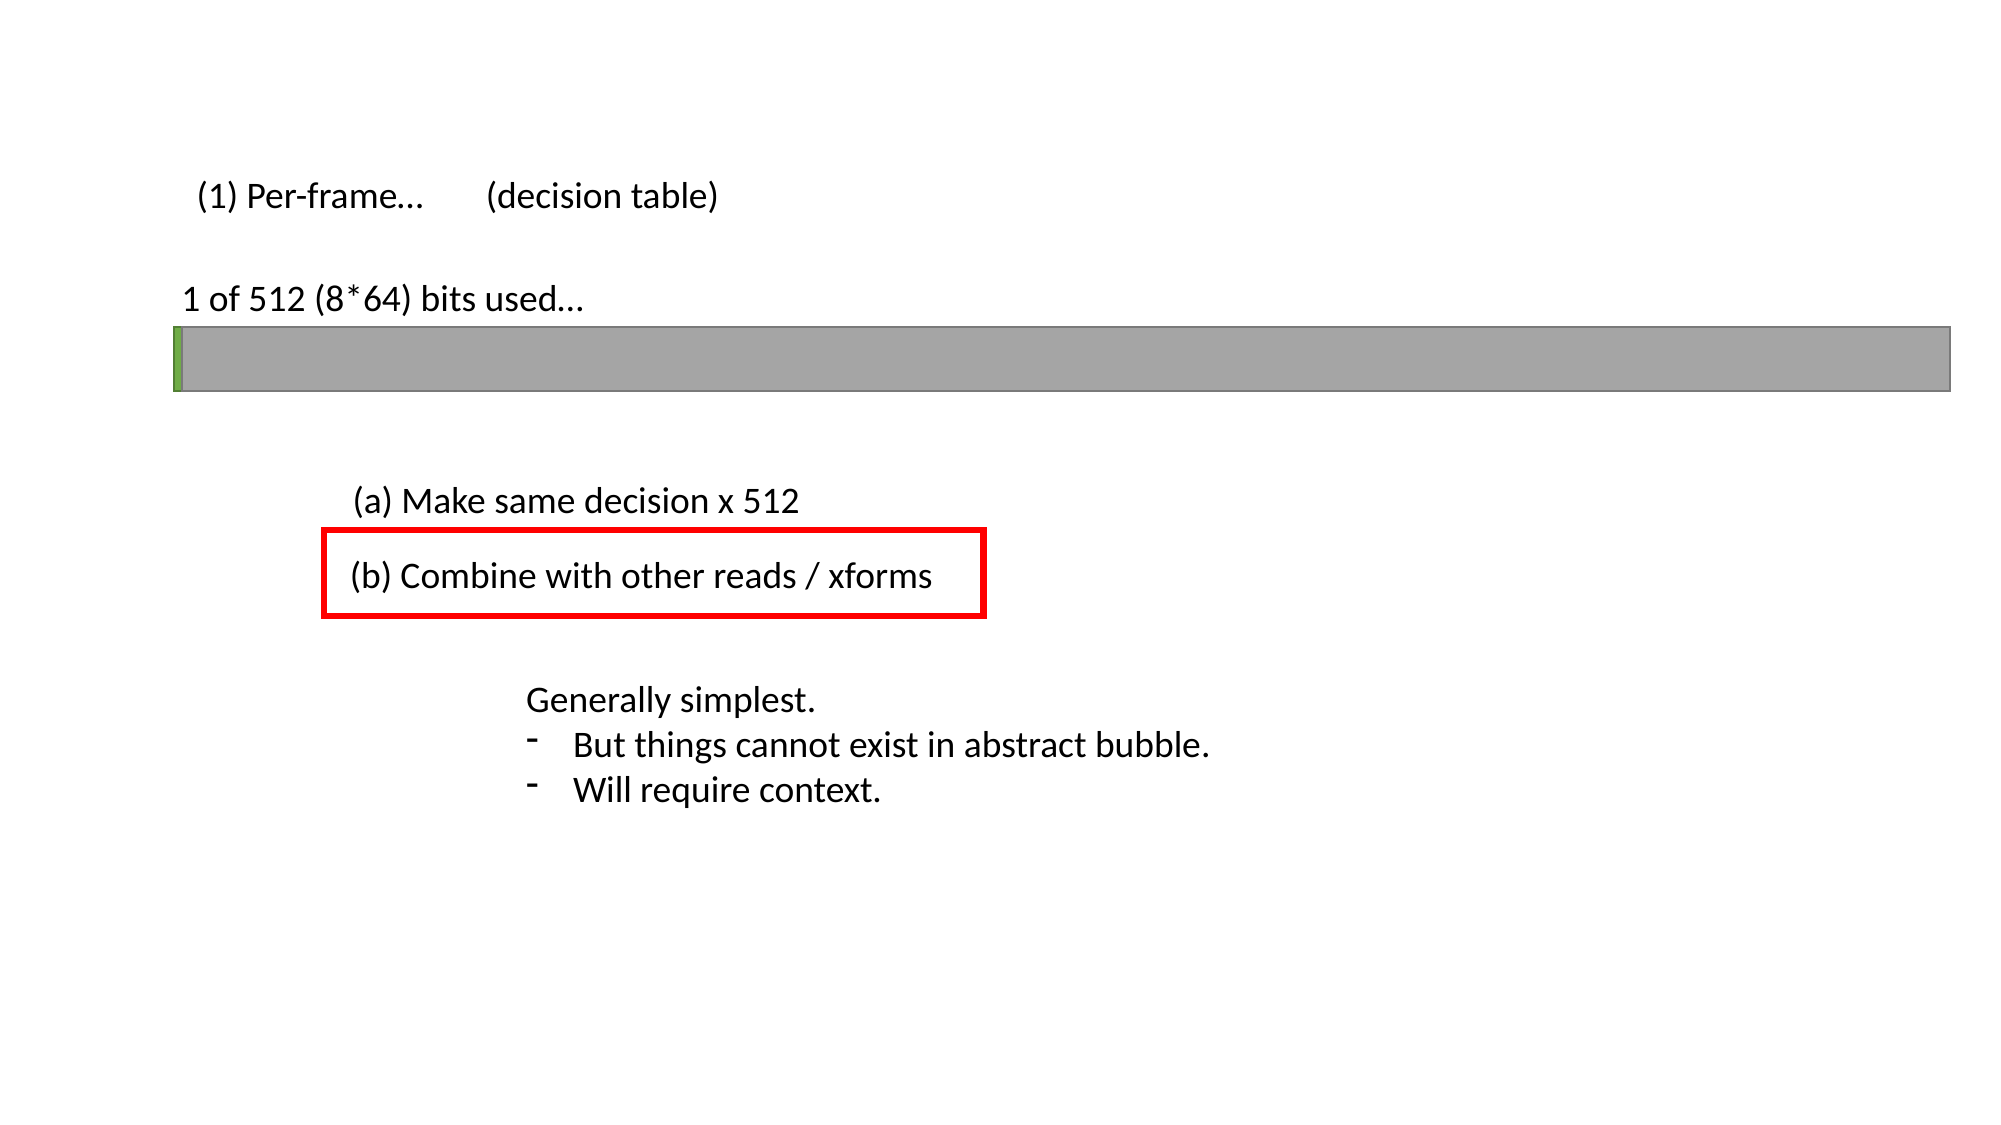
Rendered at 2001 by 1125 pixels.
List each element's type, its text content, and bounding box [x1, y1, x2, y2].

text_box (b) Combine with other reads / xforms [985, 543, 998, 604]
text_box (a) Make same decision x 512 [337, 468, 816, 529]
text_box [323, 529, 985, 617]
text_box (1) Per-frame… [181, 163, 471, 224]
text_box (decision table) [471, 163, 735, 224]
text_box [181, 326, 1951, 392]
text_box 1 of 512 (8*64) bits used… [166, 266, 599, 327]
text_box [173, 327, 181, 392]
text_box Generally simplest. But things cannot exist in abstract bubble. Will require context. [511, 667, 1227, 818]
